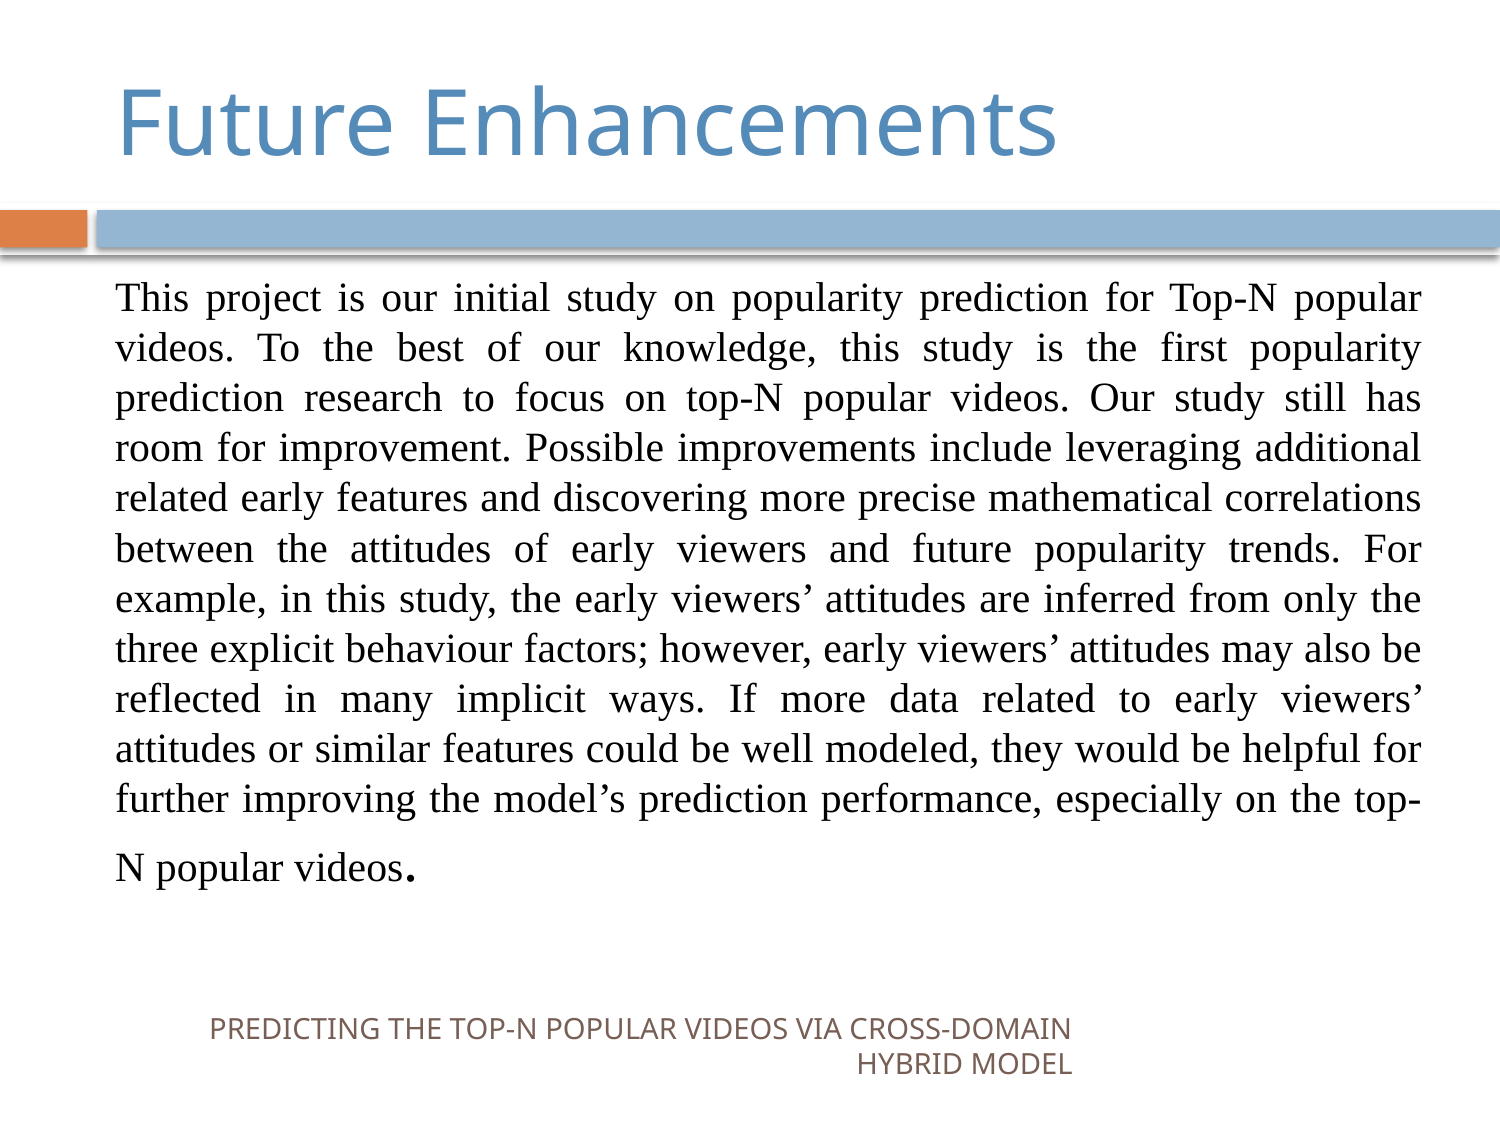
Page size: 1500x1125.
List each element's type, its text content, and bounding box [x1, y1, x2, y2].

list This project is our initial study on popularity prediction for Top-N popular videos. To the best of our knowledge, this study is the first popularity prediction research to focus on top-N popular videos. Our study still has room for improvement. Possible improvements include leveraging additional related early features and discovering more precise mathematical correlations between the attitudes of early viewers and future popularity trends. For example, in this study, the early viewers’ attitudes are inferred from only the three explicit behaviour factors; however, early viewers’ attitudes may also be reflected in many implicit ways. If more data related to early viewers’ attitudes or similar features could be well modeled, they would be helpful for further improving the model’s prediction performance, especially on the top-N popular videos. [100, 262, 1438, 1000]
footer PREDICTING THE TOP-N POPULAR VIDEOS VIA CROSS-DOMAIN HYBRID MODEL [99, 1025, 1088, 1100]
title Future Enhancements [100, 37, 1438, 200]
